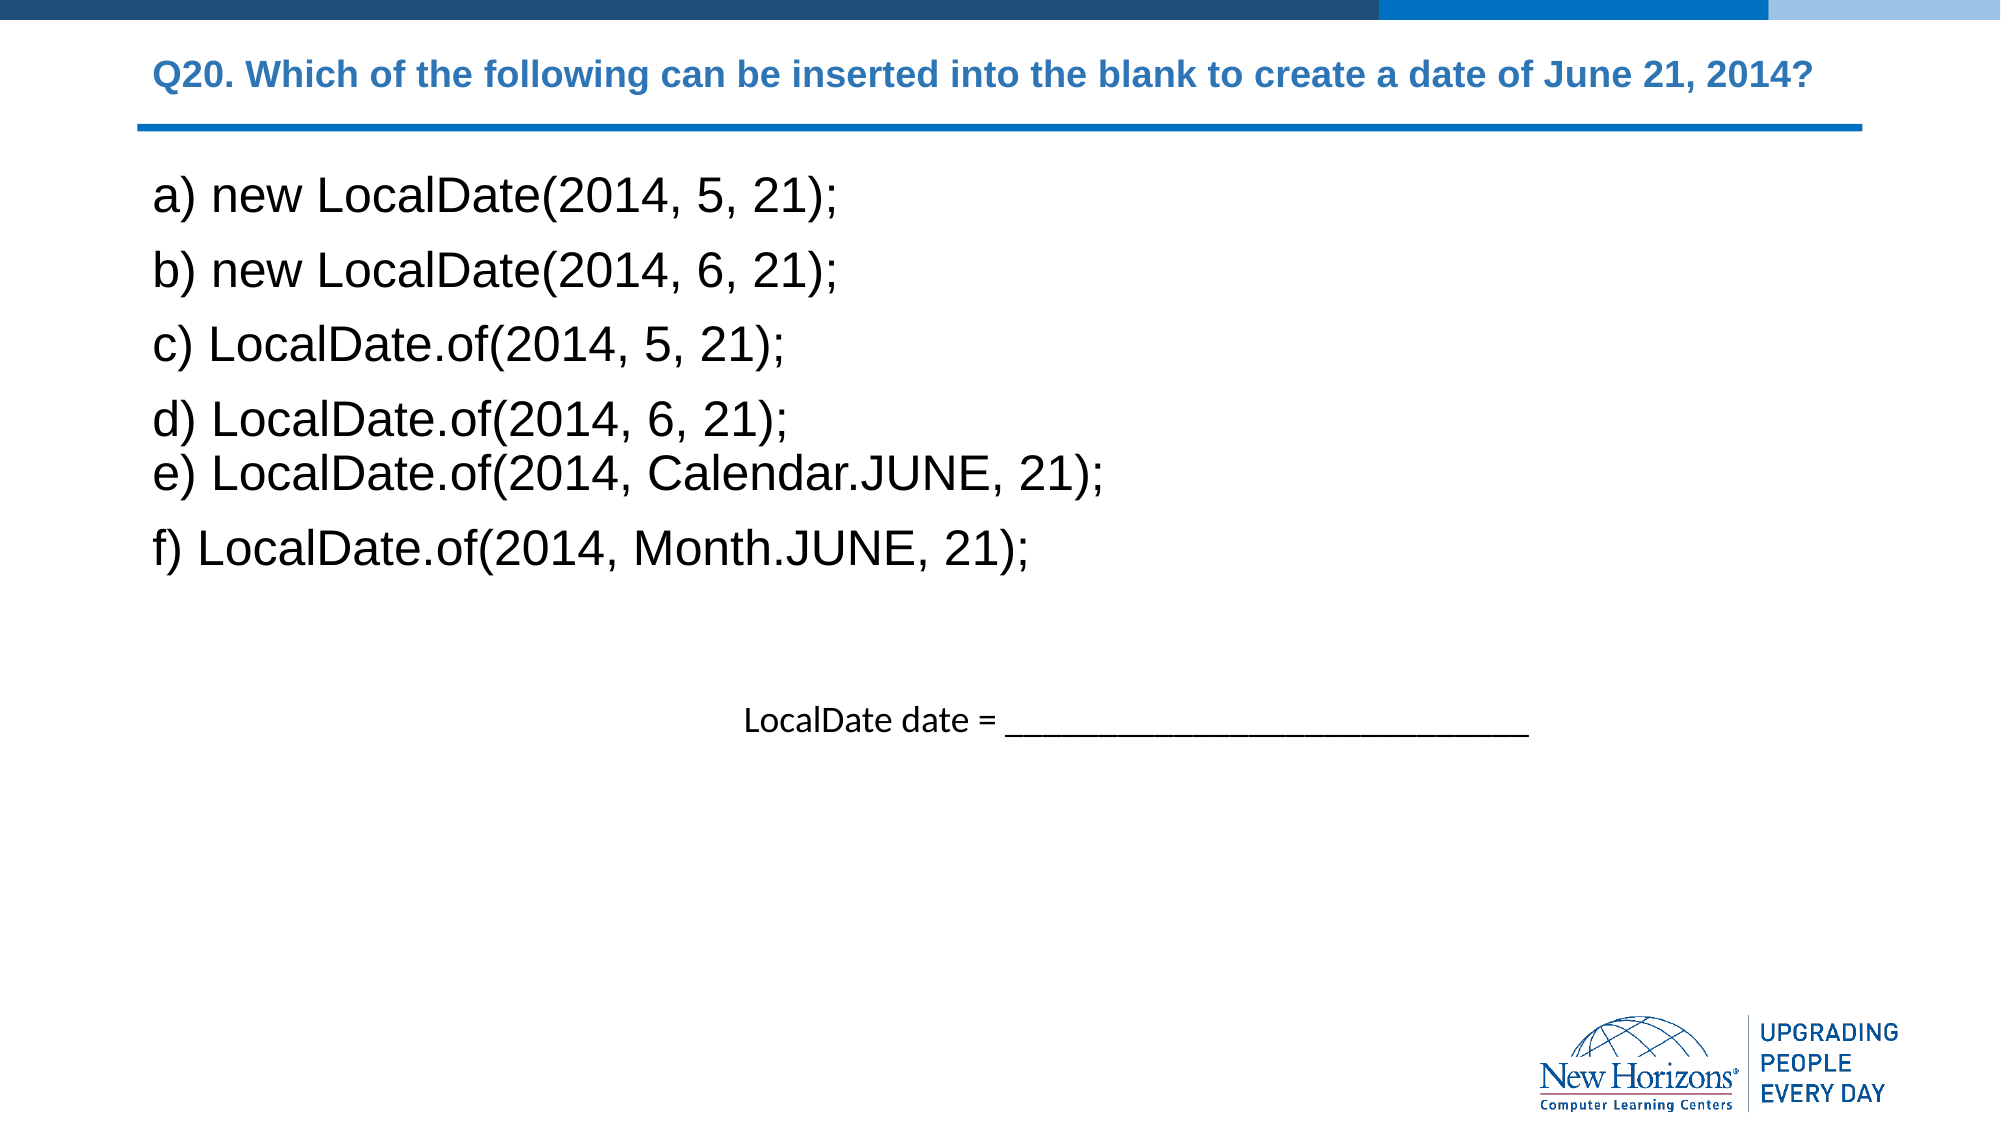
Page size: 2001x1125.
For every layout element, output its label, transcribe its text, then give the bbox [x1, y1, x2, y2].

list a) new LocalDate(2014, 5, 21); b) new LocalDate(2014, 6, 21); c) LocalDate.of(2014, 5, 21); d) LocalDate.of(2014, 6, 21); e) LocalDate.of(2014, Calendar.JUNE, 21); f) LocalDate.of(2014, Month.JUNE, 21); [137, 161, 1863, 968]
picture [1537, 1010, 1904, 1114]
text_box LocalDate date = ____________________________ [729, 687, 1744, 748]
title Q20. Which of the following can be inserted into the blank to create a date of June 21, 2014? [137, 36, 1863, 115]
